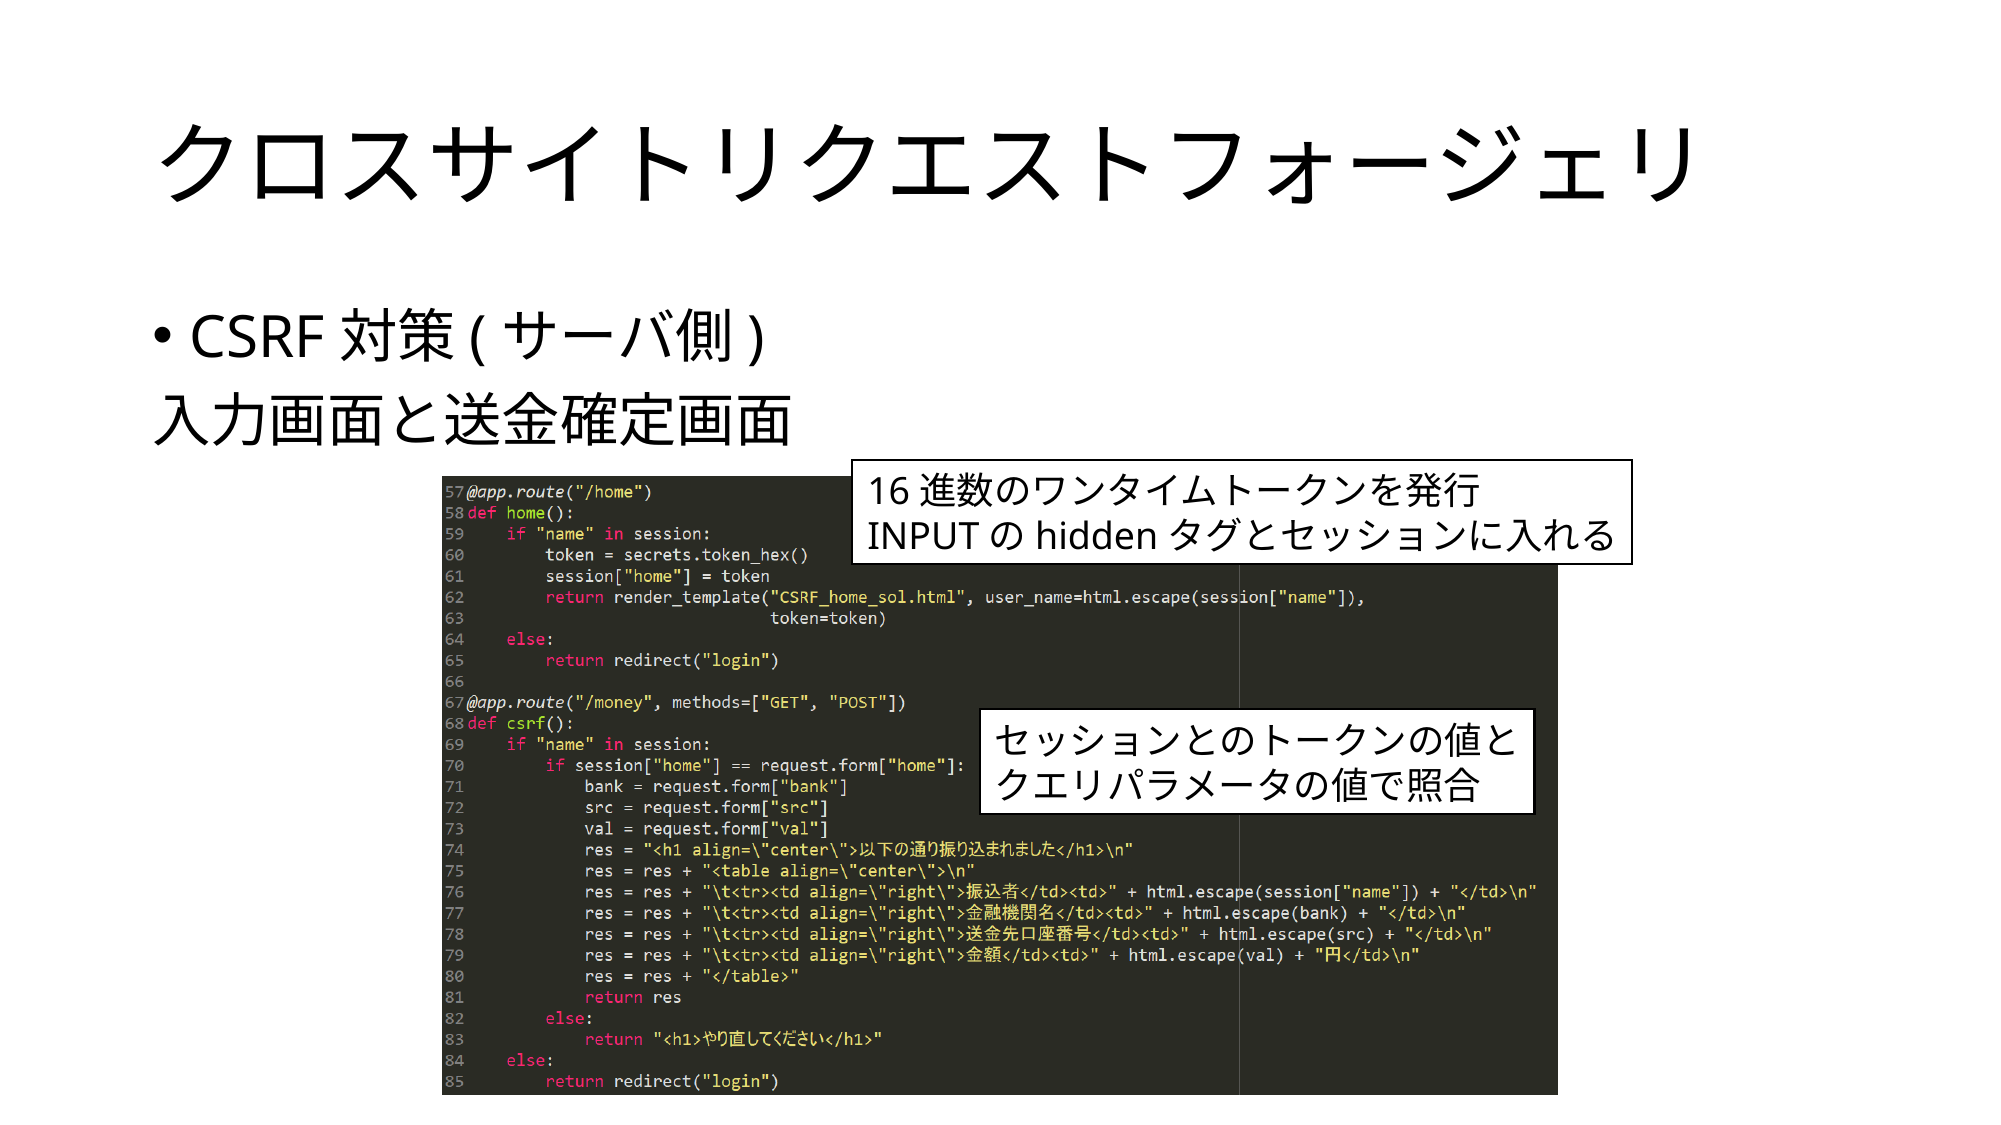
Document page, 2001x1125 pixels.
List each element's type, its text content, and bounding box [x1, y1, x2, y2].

picture [442, 476, 1558, 1095]
list CSRF対策(サーバ側) 入力画面と送金確定画面 [137, 299, 1863, 1014]
title クロスサイトリクエストフォージェリ [137, 59, 1863, 278]
text_box 16進数のワンタイムトークンを発行 INPUTのhiddenタグとセッションに入れる [851, 459, 1633, 565]
